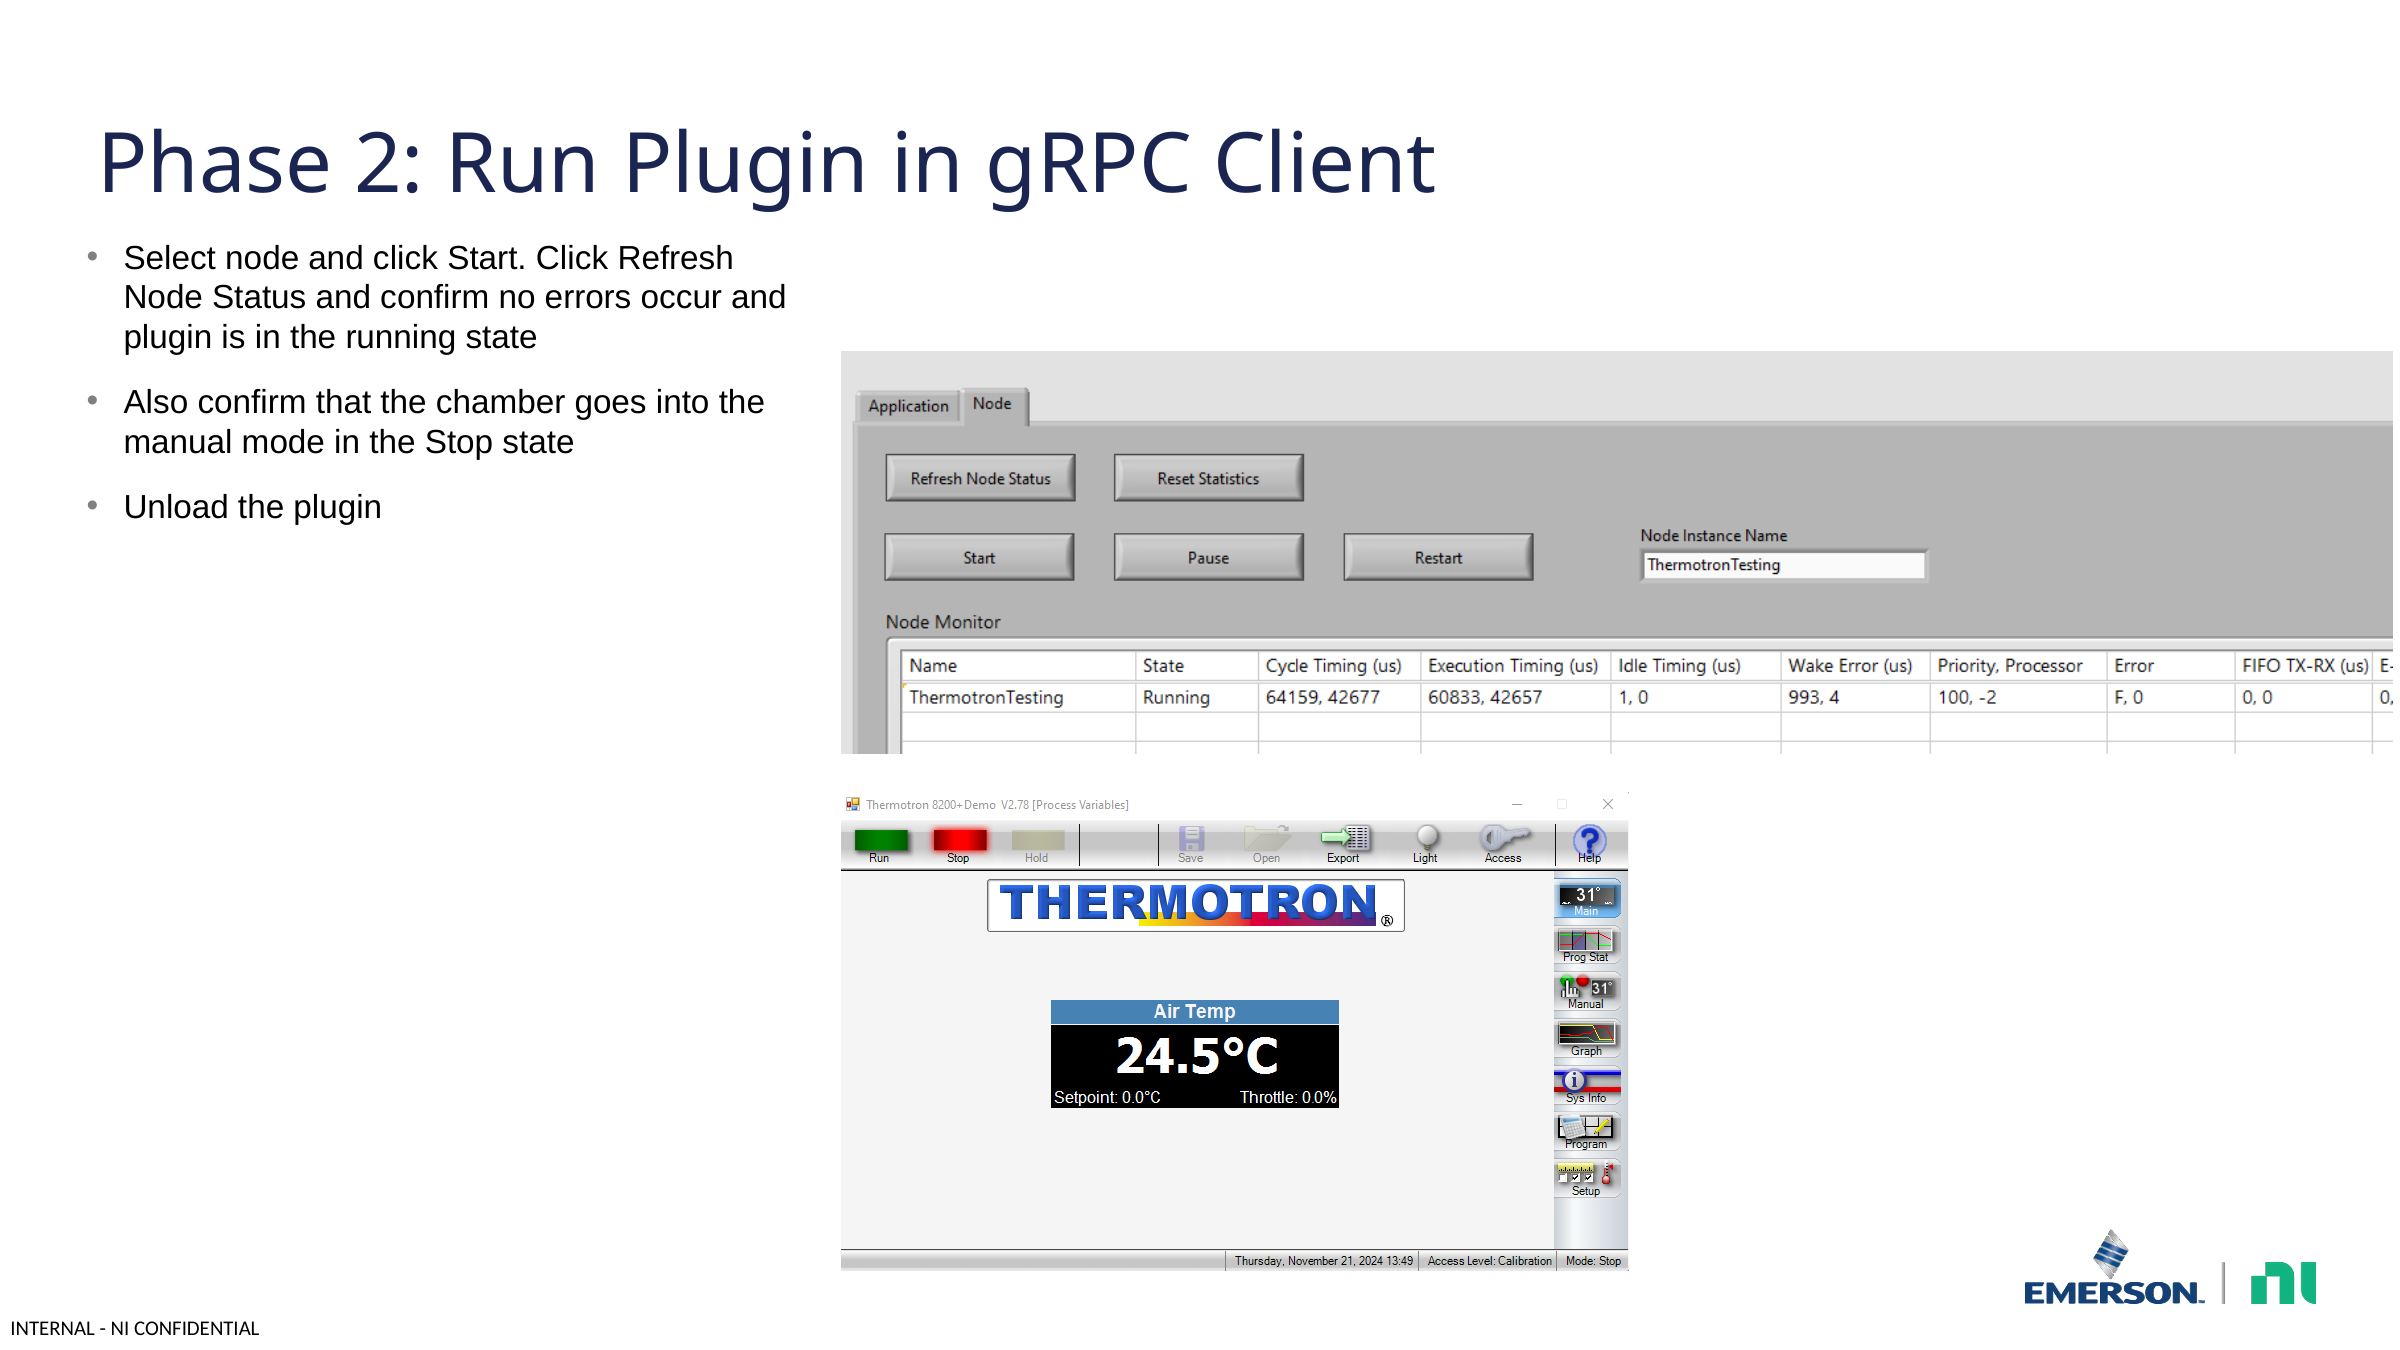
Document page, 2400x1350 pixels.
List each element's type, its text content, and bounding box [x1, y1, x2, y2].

picture [2025, 1229, 2316, 1304]
list Select node and click Start. Click Refresh Node Status and confirm no errors occur and plugin is in the running state Also confirm that the chamber goes into the manual mode in the Stop state Unload the plugin [71, 220, 808, 1082]
title Phase 2: Run Plugin in gRPC Client [82, 54, 2318, 221]
picture [841, 350, 2393, 754]
picture [841, 791, 1629, 1271]
